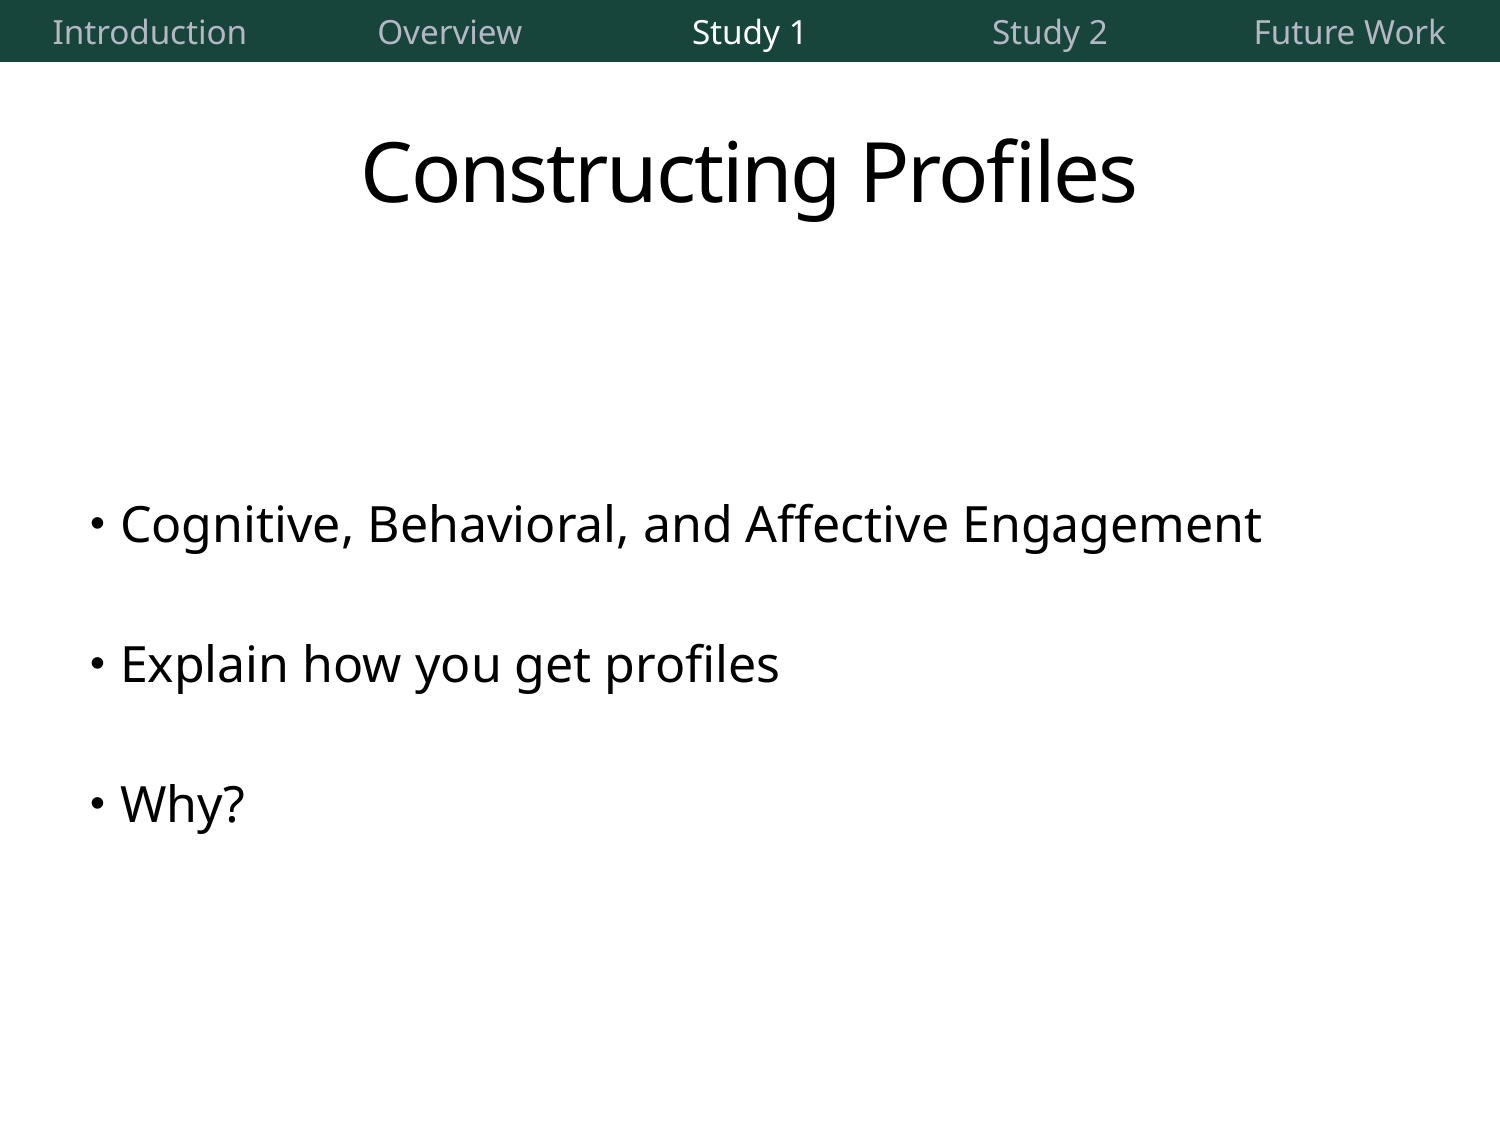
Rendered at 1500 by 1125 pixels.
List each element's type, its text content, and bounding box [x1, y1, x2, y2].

title Constructing Profiles [75, 87, 1425, 250]
list Cognitive, Behavioral, and Affective Engagement Explain how you get profiles Why? [75, 262, 1425, 1063]
table_header Future Work [1200, 0, 1500, 62]
table_header Overview [300, 0, 600, 62]
table_header Study 2 [900, 0, 1200, 62]
table_header Study 1 [600, 0, 900, 62]
table_header Introduction [0, 0, 300, 62]
